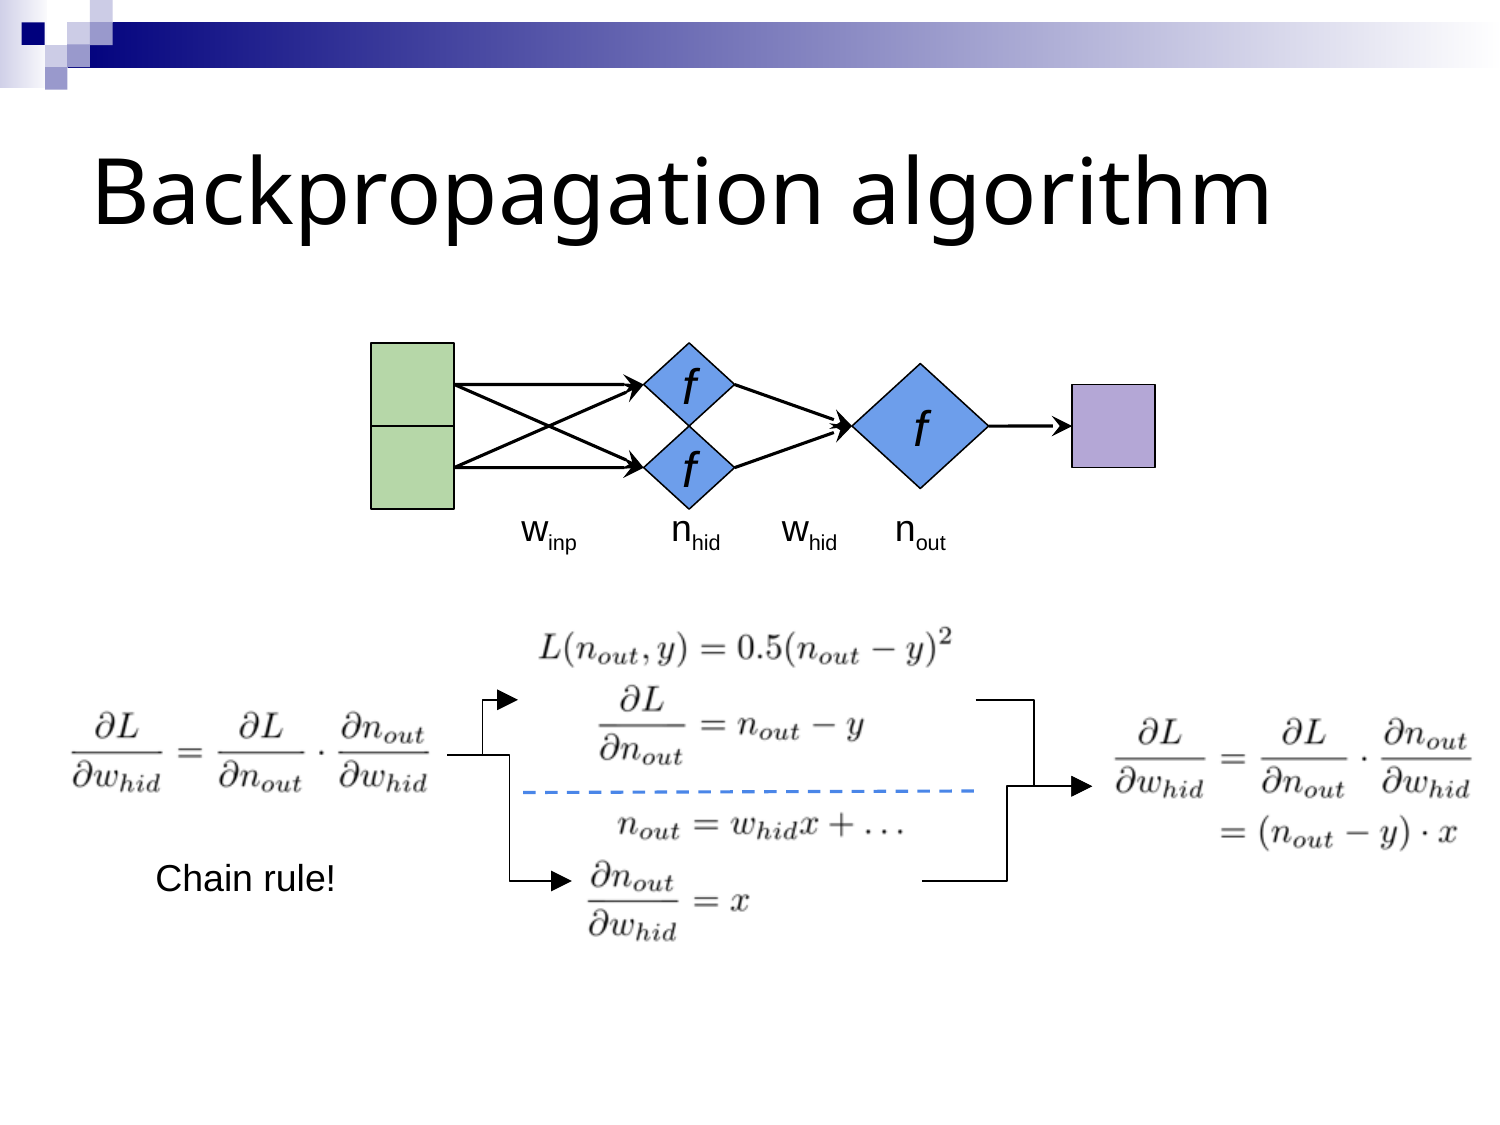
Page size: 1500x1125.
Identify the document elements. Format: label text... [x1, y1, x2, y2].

text_box whid [748, 488, 868, 564]
text_box [371, 342, 455, 426]
text_box [371, 426, 455, 510]
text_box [447, 699, 519, 753]
text_box Chain rule! [59, 839, 433, 923]
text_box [447, 754, 572, 882]
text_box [734, 384, 853, 425]
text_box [734, 425, 853, 468]
title Backpropagation algorithm [75, 75, 1425, 300]
picture [43, 695, 448, 815]
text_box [453, 384, 644, 467]
text_box winp [500, 488, 598, 564]
picture [1091, 695, 1500, 878]
text_box f [645, 342, 734, 426]
text_box f [856, 363, 988, 488]
text_box nout [868, 488, 973, 564]
text_box nhid [643, 488, 748, 564]
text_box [921, 785, 1093, 882]
text_box [1072, 384, 1156, 468]
picture [571, 793, 923, 967]
text_box f [649, 426, 730, 488]
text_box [975, 699, 1093, 785]
picture [517, 601, 976, 790]
